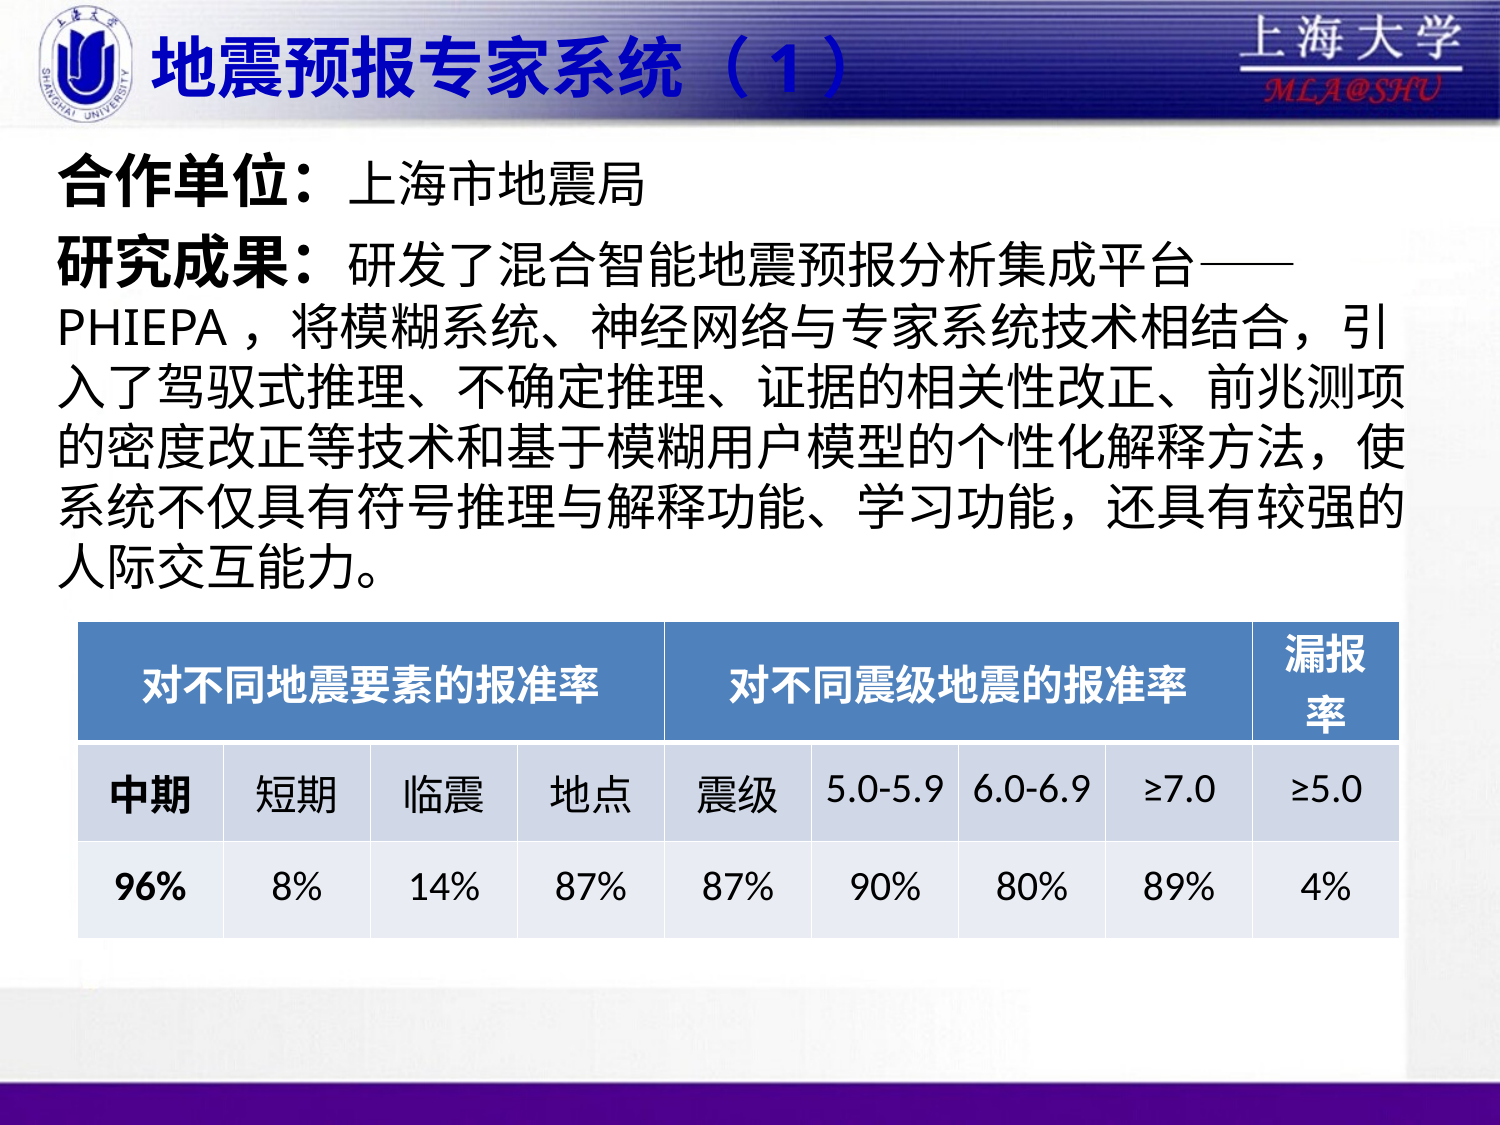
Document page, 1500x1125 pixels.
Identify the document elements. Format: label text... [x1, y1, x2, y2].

table_cell 14% [371, 842, 517, 938]
table_cell 89% [1106, 842, 1252, 938]
table_cell ≥7.0 [1106, 745, 1252, 841]
table_cell 地点 [518, 745, 664, 841]
table_cell 87% [665, 842, 811, 938]
table_cell 4% [1253, 842, 1399, 938]
title 地震预报专家系统（1） [135, 0, 1486, 131]
table_cell 短期 [224, 745, 370, 841]
table_cell 震级 [665, 745, 811, 841]
table_cell ≥5.0 [1253, 745, 1399, 841]
table_cell 中期 [78, 745, 223, 841]
table_cell 8% [224, 842, 370, 938]
list 合作单位：上海市地震局 研究成果：研发了混合智能地震预报分析集成平台——PHIEPA，将模糊系统、神经网络与专家系统技术相结合，引入了驾驭式推理、不确定推理、证据的相关性改正、前兆测项的密度改正等技术和基于模糊用户模型的个性化解释方法，使系统不仅具有符号推理与解释功能、学习功能，还具有较强的人际交互能力。 [41, 136, 1425, 1005]
picture [0, 0, 1500, 1125]
table_cell 80% [959, 842, 1105, 938]
table_cell 临震 [371, 745, 517, 841]
table_cell 6.0-6.9 [959, 745, 1105, 841]
table_cell 5.0-5.9 [812, 745, 958, 841]
table_header 对不同地震要素的报准率 [78, 622, 664, 740]
table_cell 96% [78, 842, 223, 938]
table_cell 87% [518, 842, 664, 938]
table_header 对不同震级地震的报准率 [665, 622, 1252, 740]
table_header 漏报率 [1253, 622, 1399, 740]
table_cell 90% [812, 842, 958, 938]
